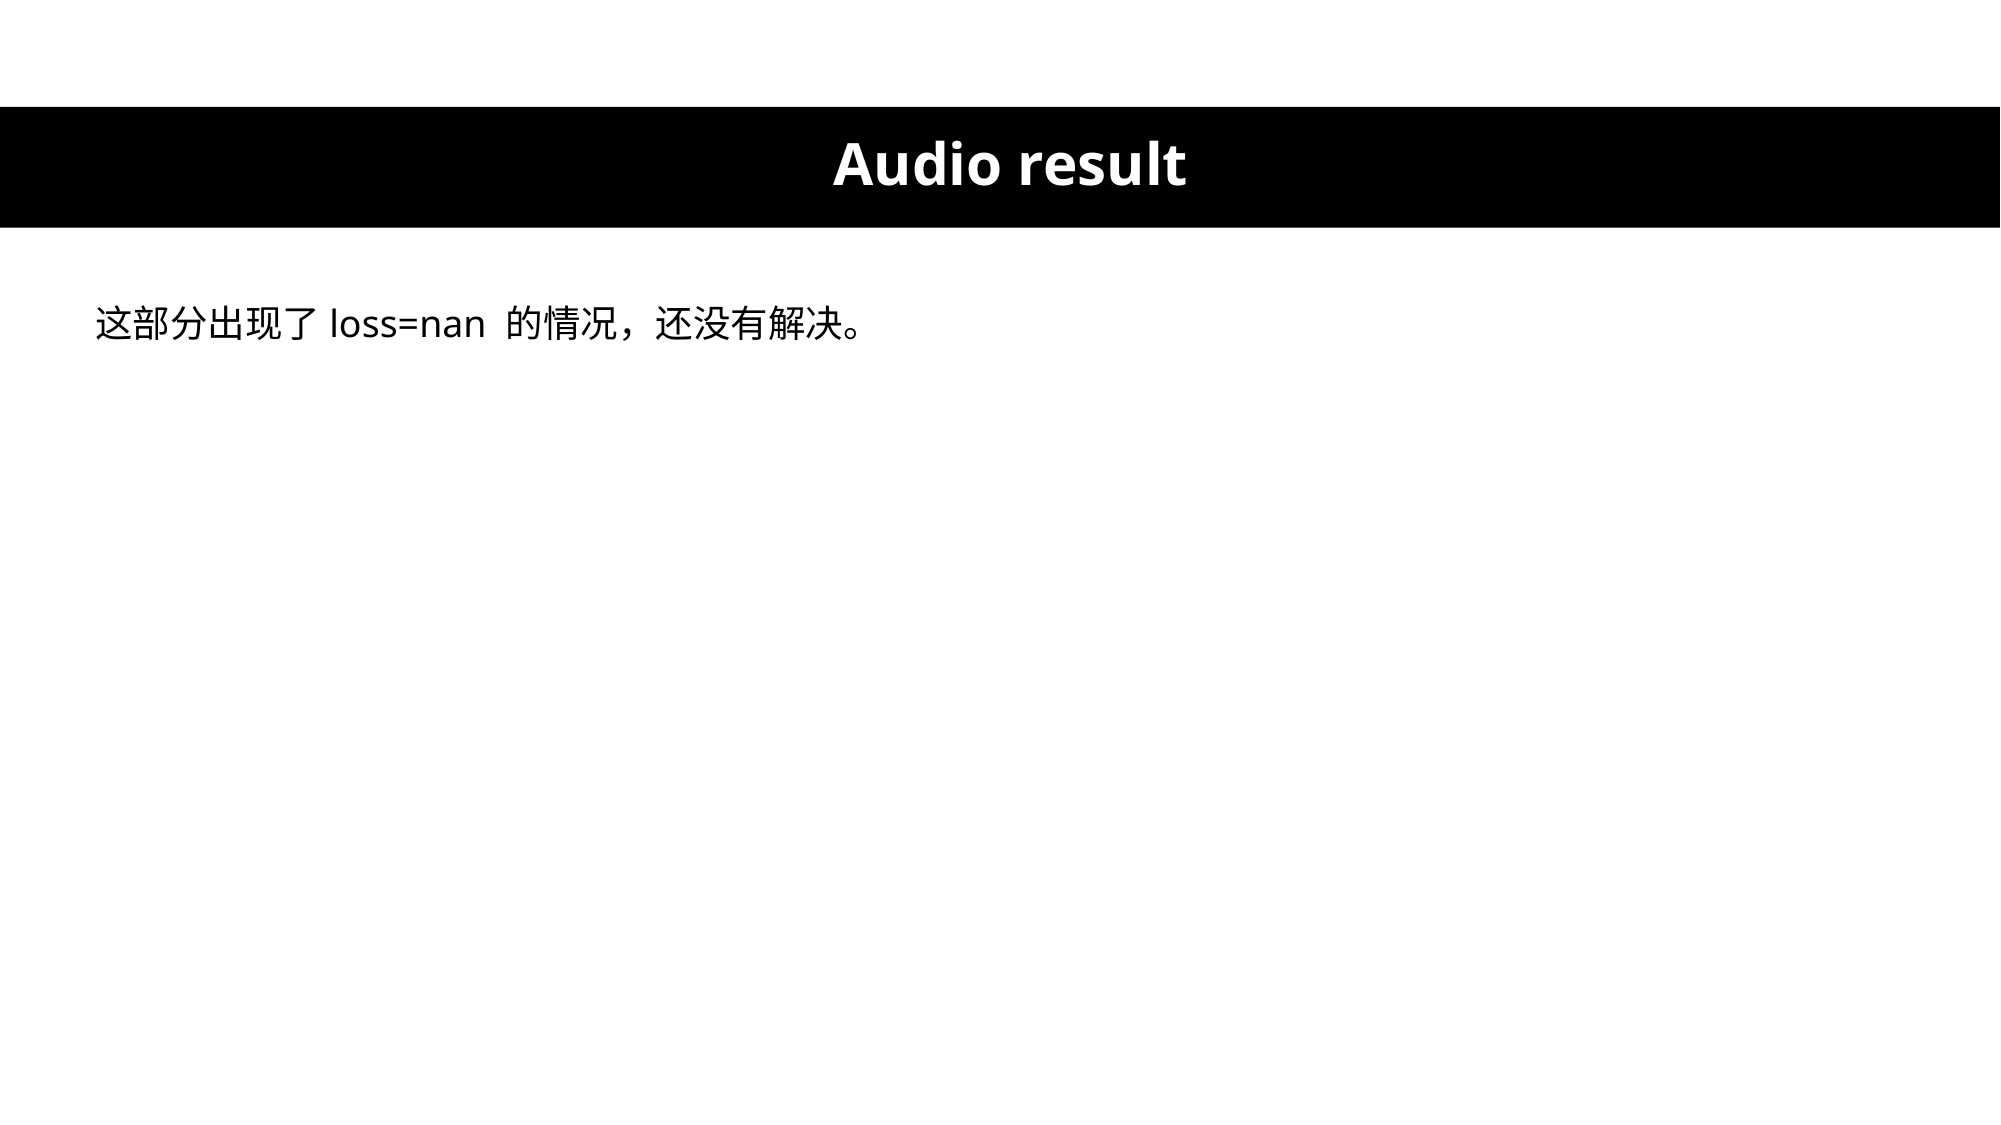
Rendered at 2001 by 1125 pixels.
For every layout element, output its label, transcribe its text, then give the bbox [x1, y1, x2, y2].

text_box 这部分出现了loss=nan 的情况，还没有解决。 [80, 292, 896, 353]
title Audio result [91, 105, 1931, 228]
text_box [0, 106, 2000, 229]
